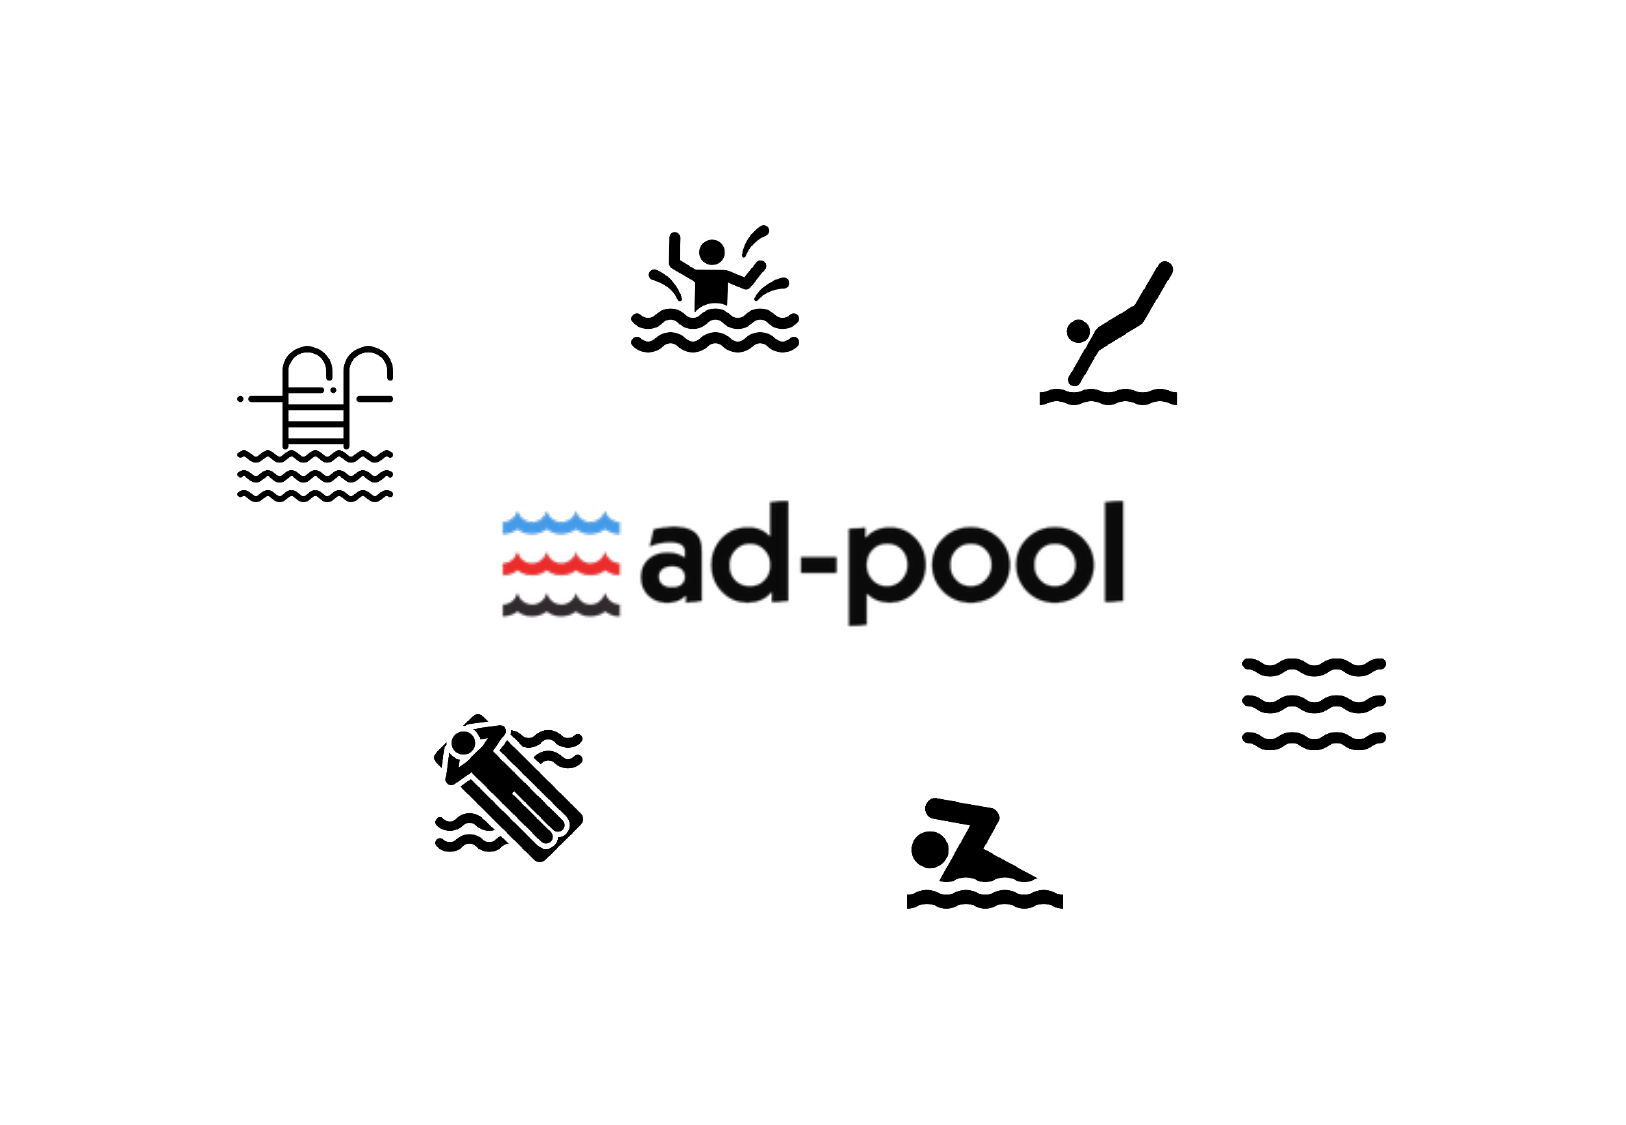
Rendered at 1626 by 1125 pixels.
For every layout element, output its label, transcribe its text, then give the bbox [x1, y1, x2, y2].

picture [631, 205, 799, 373]
picture [1036, 261, 1181, 406]
picture [237, 346, 393, 502]
picture [497, 497, 1137, 633]
picture [906, 775, 1063, 931]
text_box 프로젝트 내용 [327, 456, 1307, 671]
picture [1242, 632, 1386, 776]
picture [434, 714, 583, 862]
